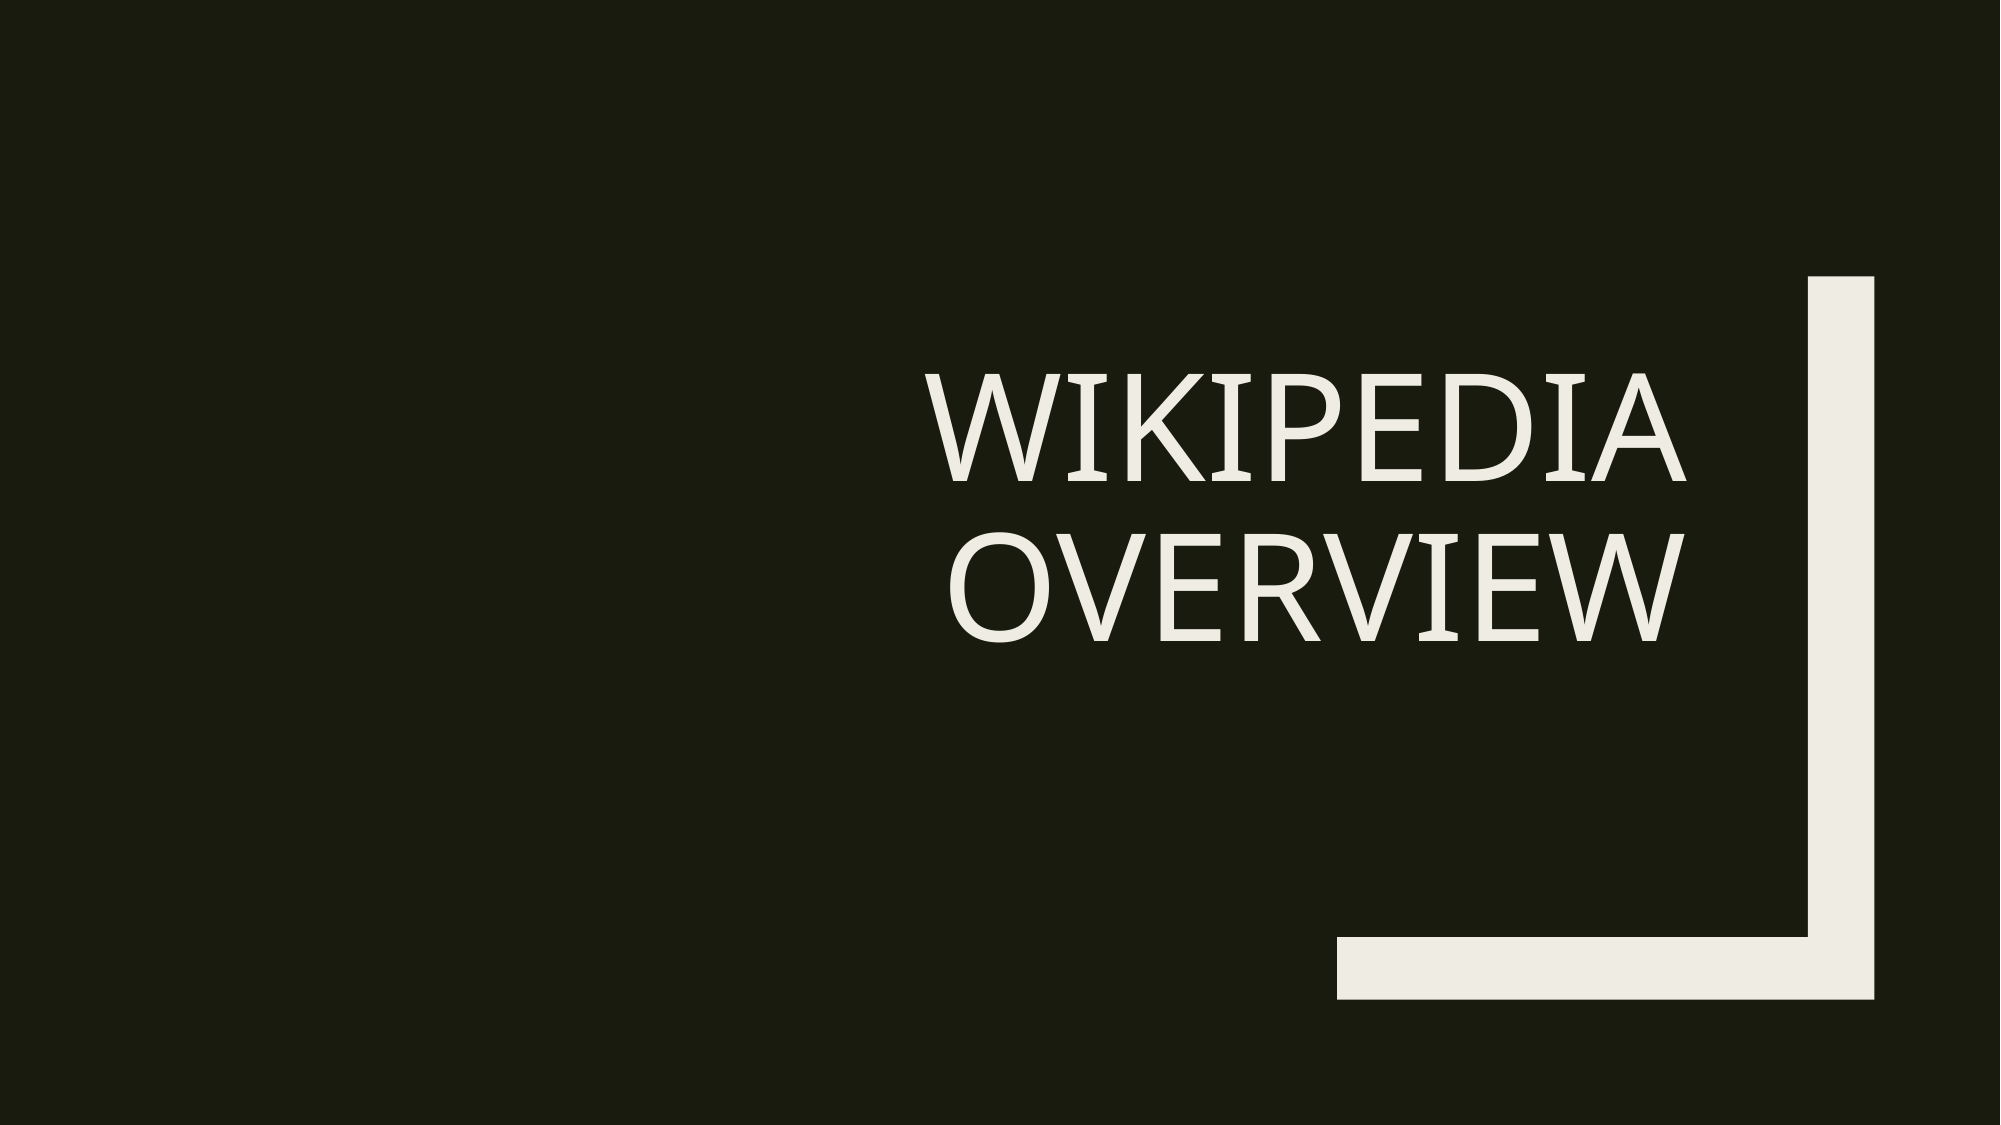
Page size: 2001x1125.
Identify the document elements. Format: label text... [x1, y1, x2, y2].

title Wikipedia overview [125, 213, 1703, 682]
